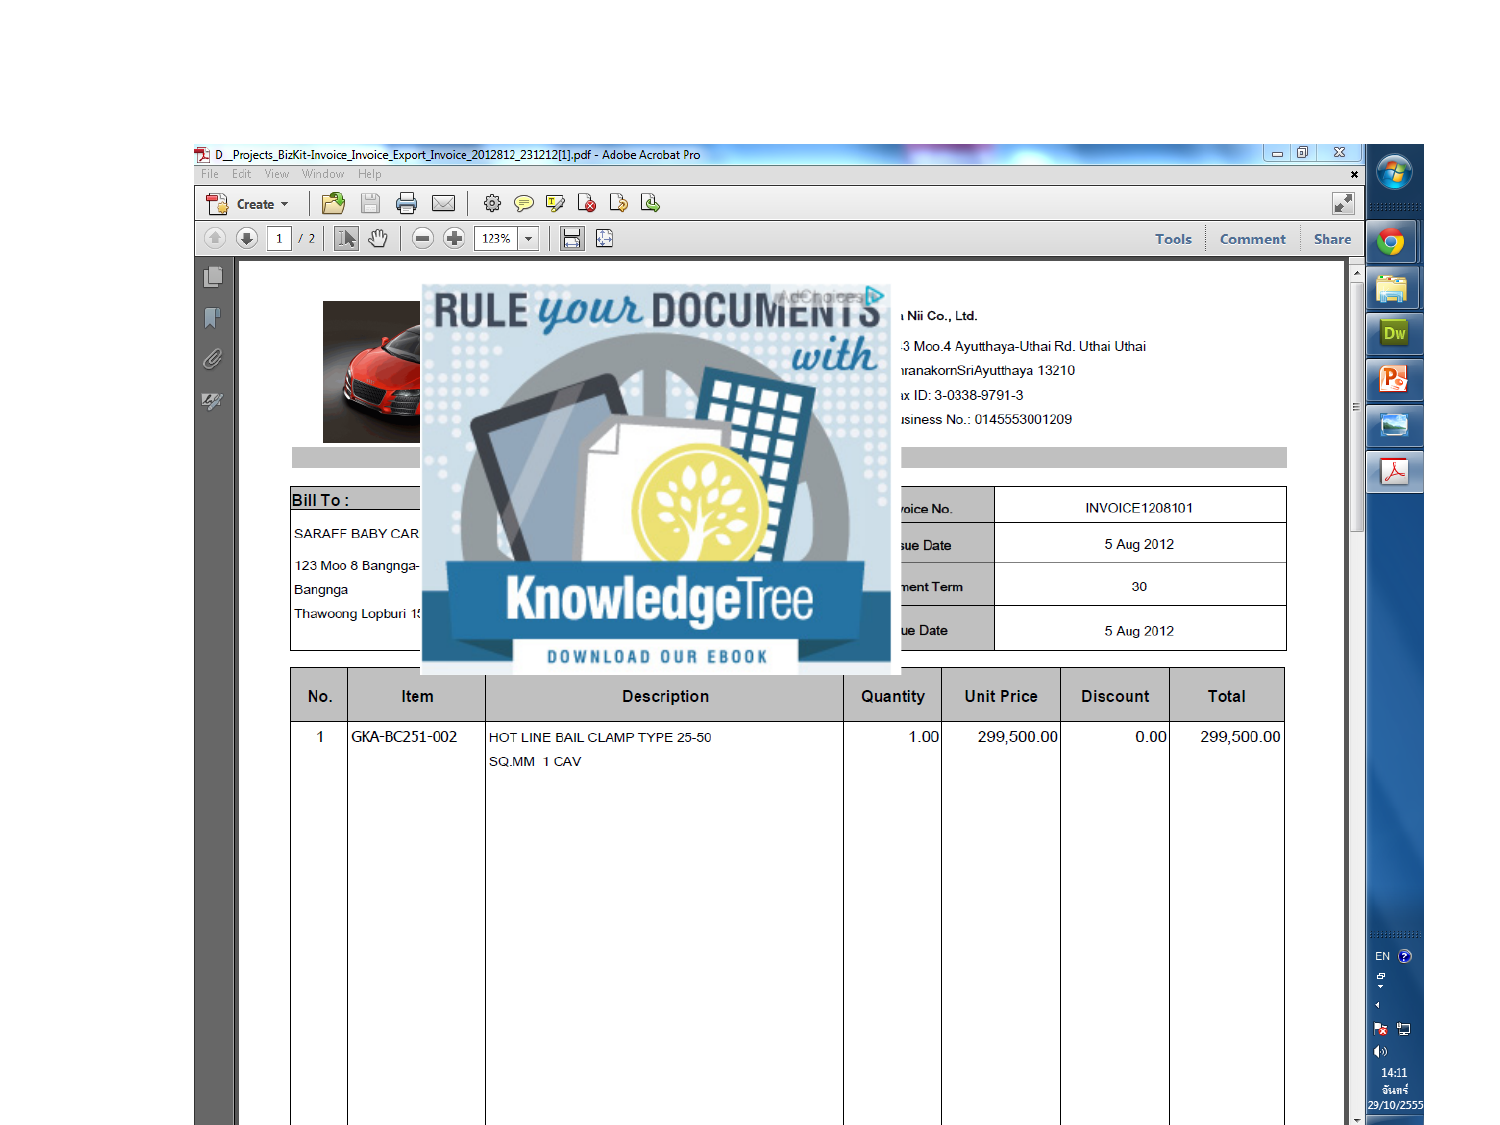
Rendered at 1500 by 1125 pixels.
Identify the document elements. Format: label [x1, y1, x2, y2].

picture [194, 144, 1425, 1125]
